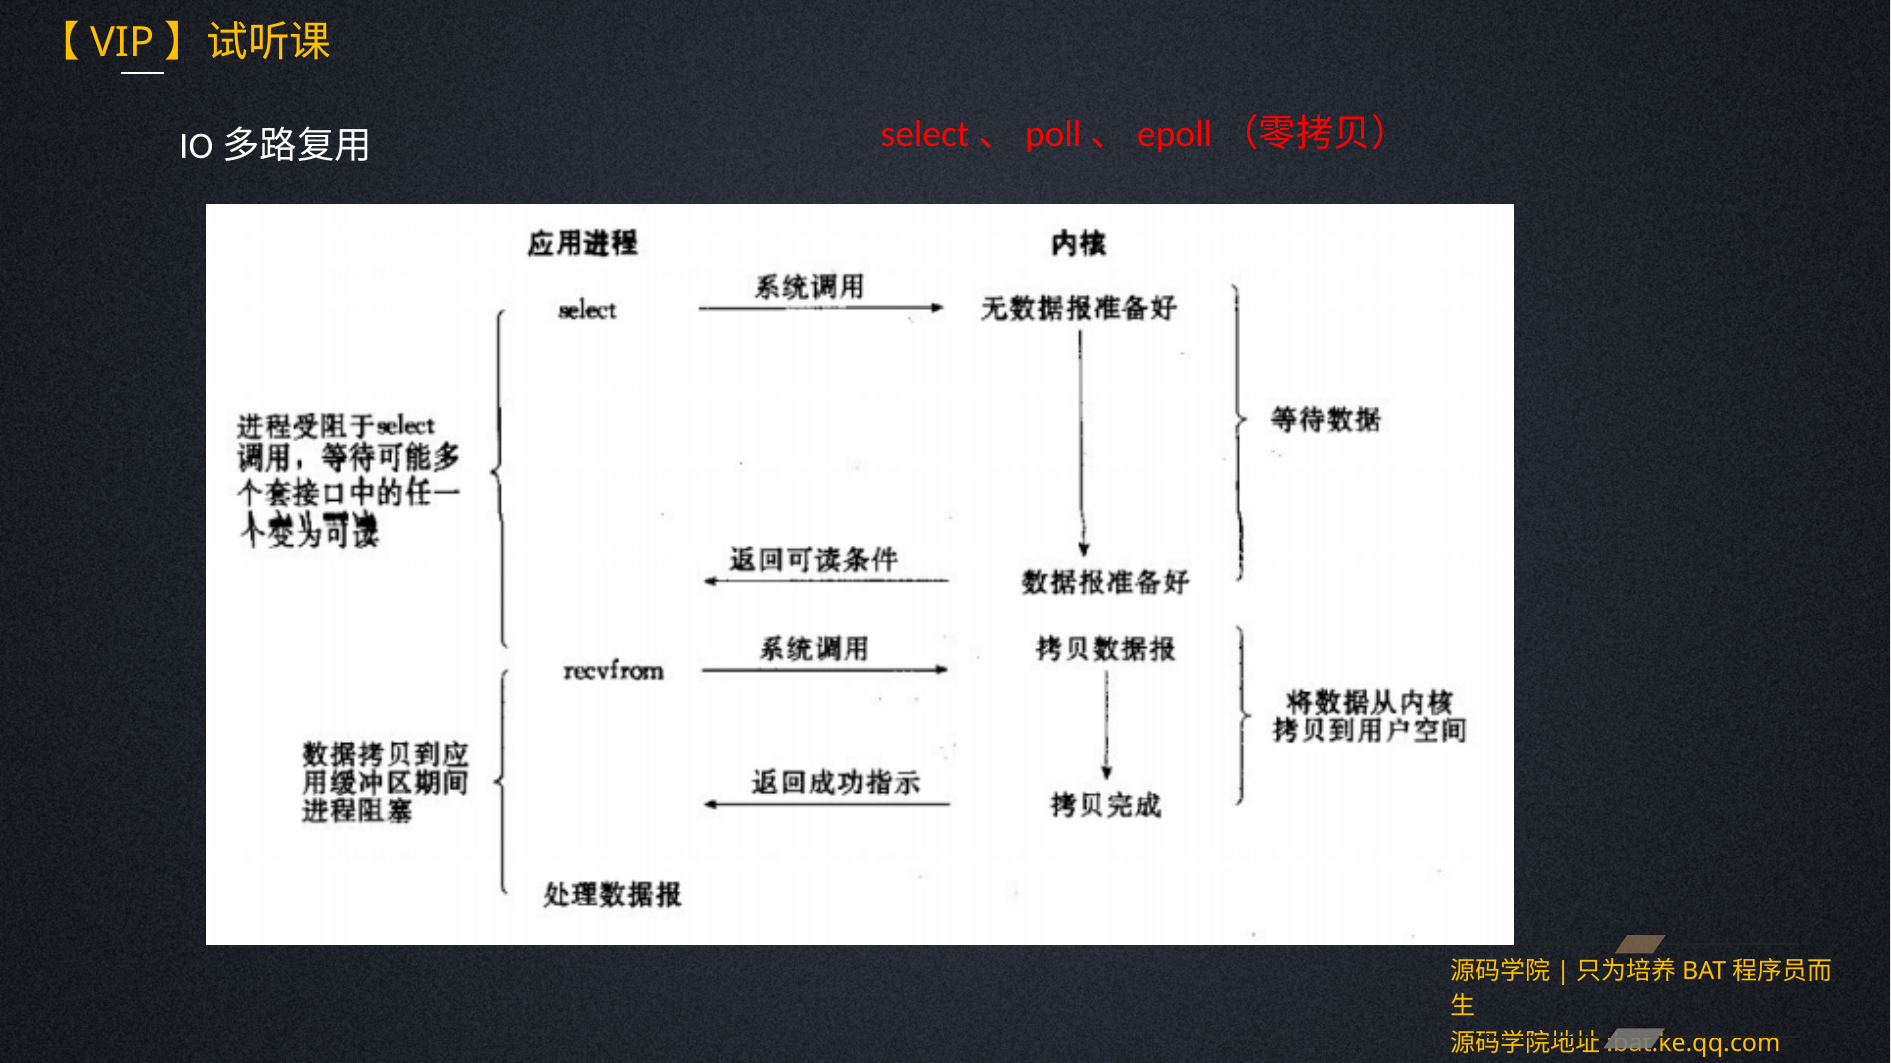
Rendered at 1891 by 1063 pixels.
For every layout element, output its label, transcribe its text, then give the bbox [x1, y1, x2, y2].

text_box 源码学院|只为培养BAT程序员而生 源码学院地址:bat.ke.qq.com [1435, 940, 1851, 1063]
text_box [1601, 1047, 1655, 1051]
text_box 【VIP】试听课 [23, 7, 616, 73]
text_box select、poll、epoll（零拷贝） [865, 101, 1455, 161]
text_box [1609, 1026, 1667, 1036]
text_box IO多路复用 [164, 113, 691, 174]
text_box [1619, 932, 1668, 943]
picture [0, 0, 1891, 1063]
